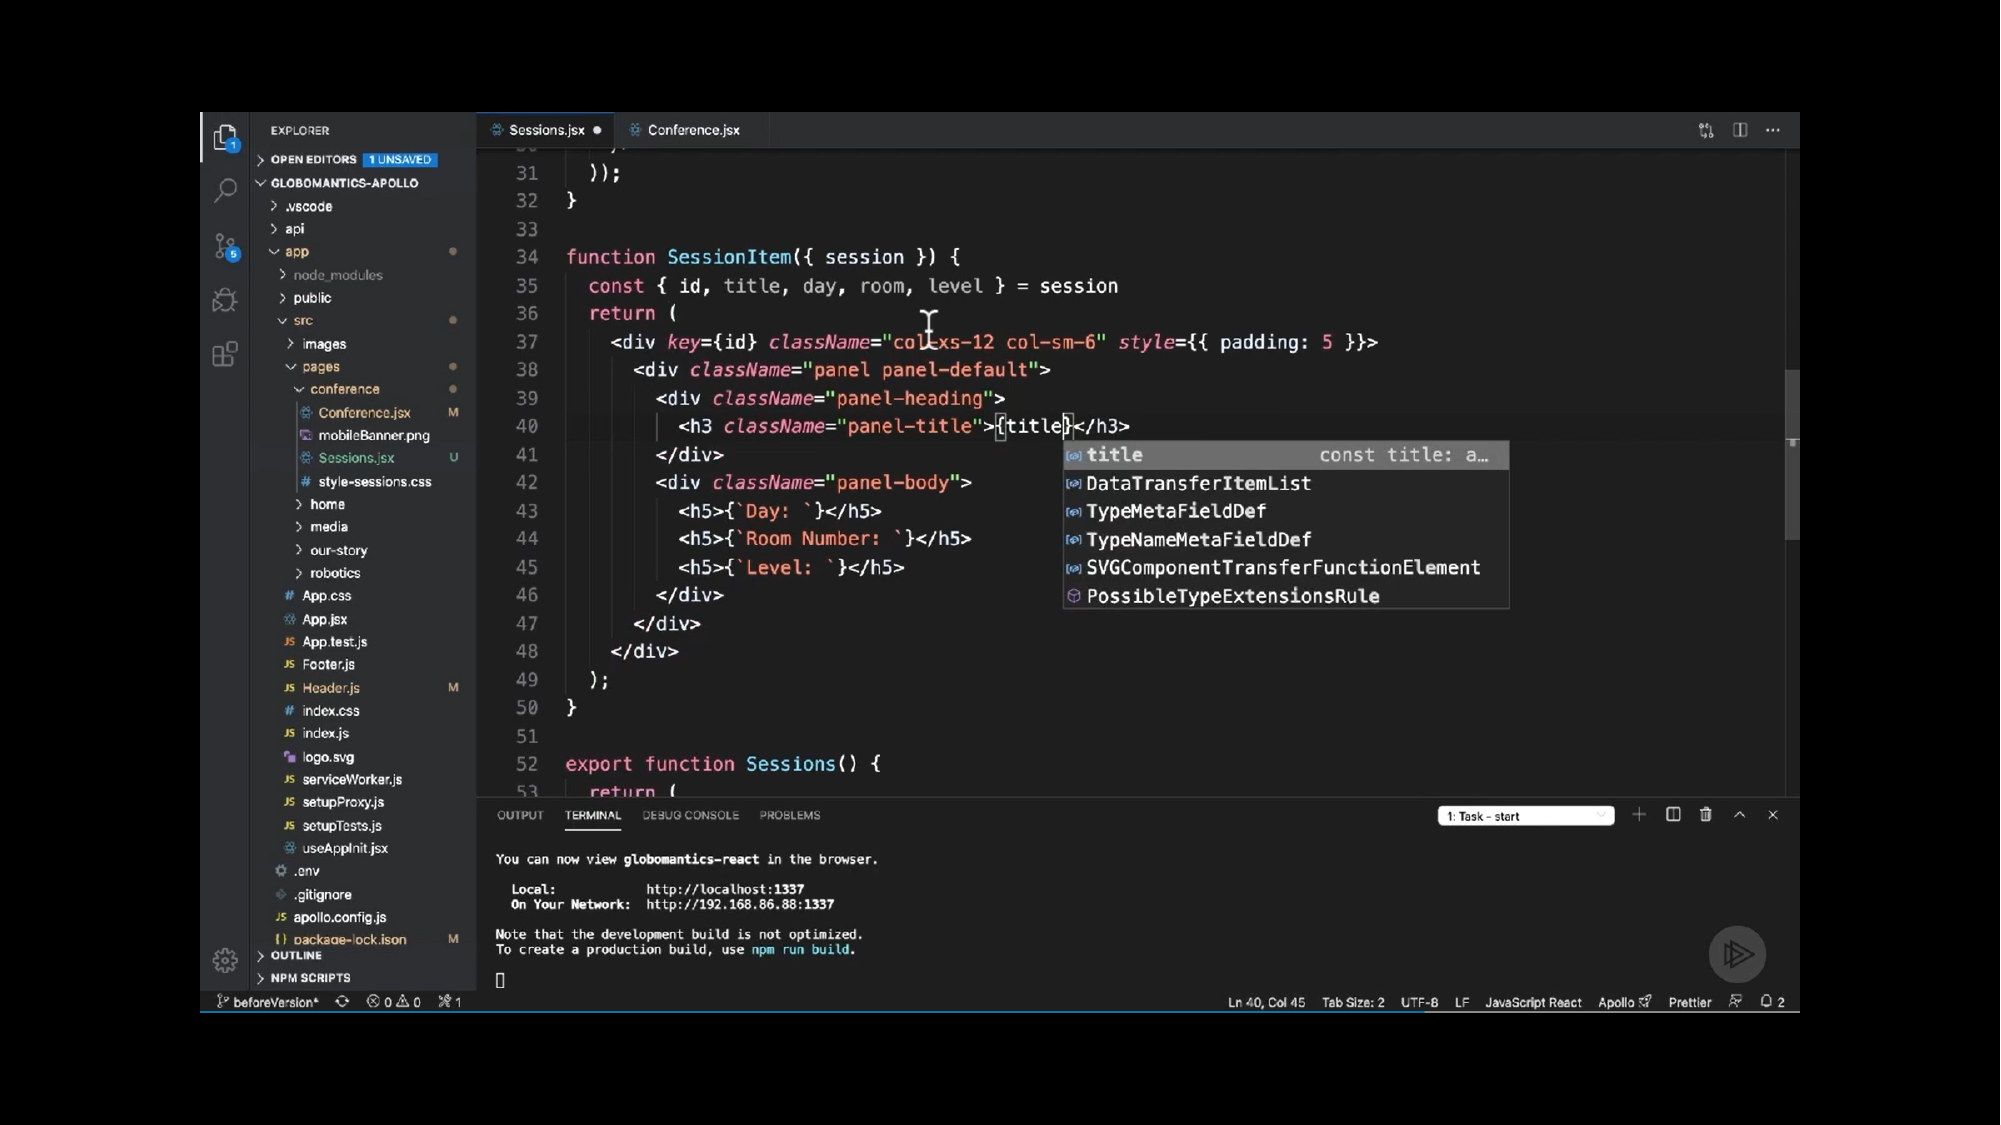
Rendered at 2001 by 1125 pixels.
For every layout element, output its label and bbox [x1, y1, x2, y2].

picture [199, 112, 1800, 1013]
